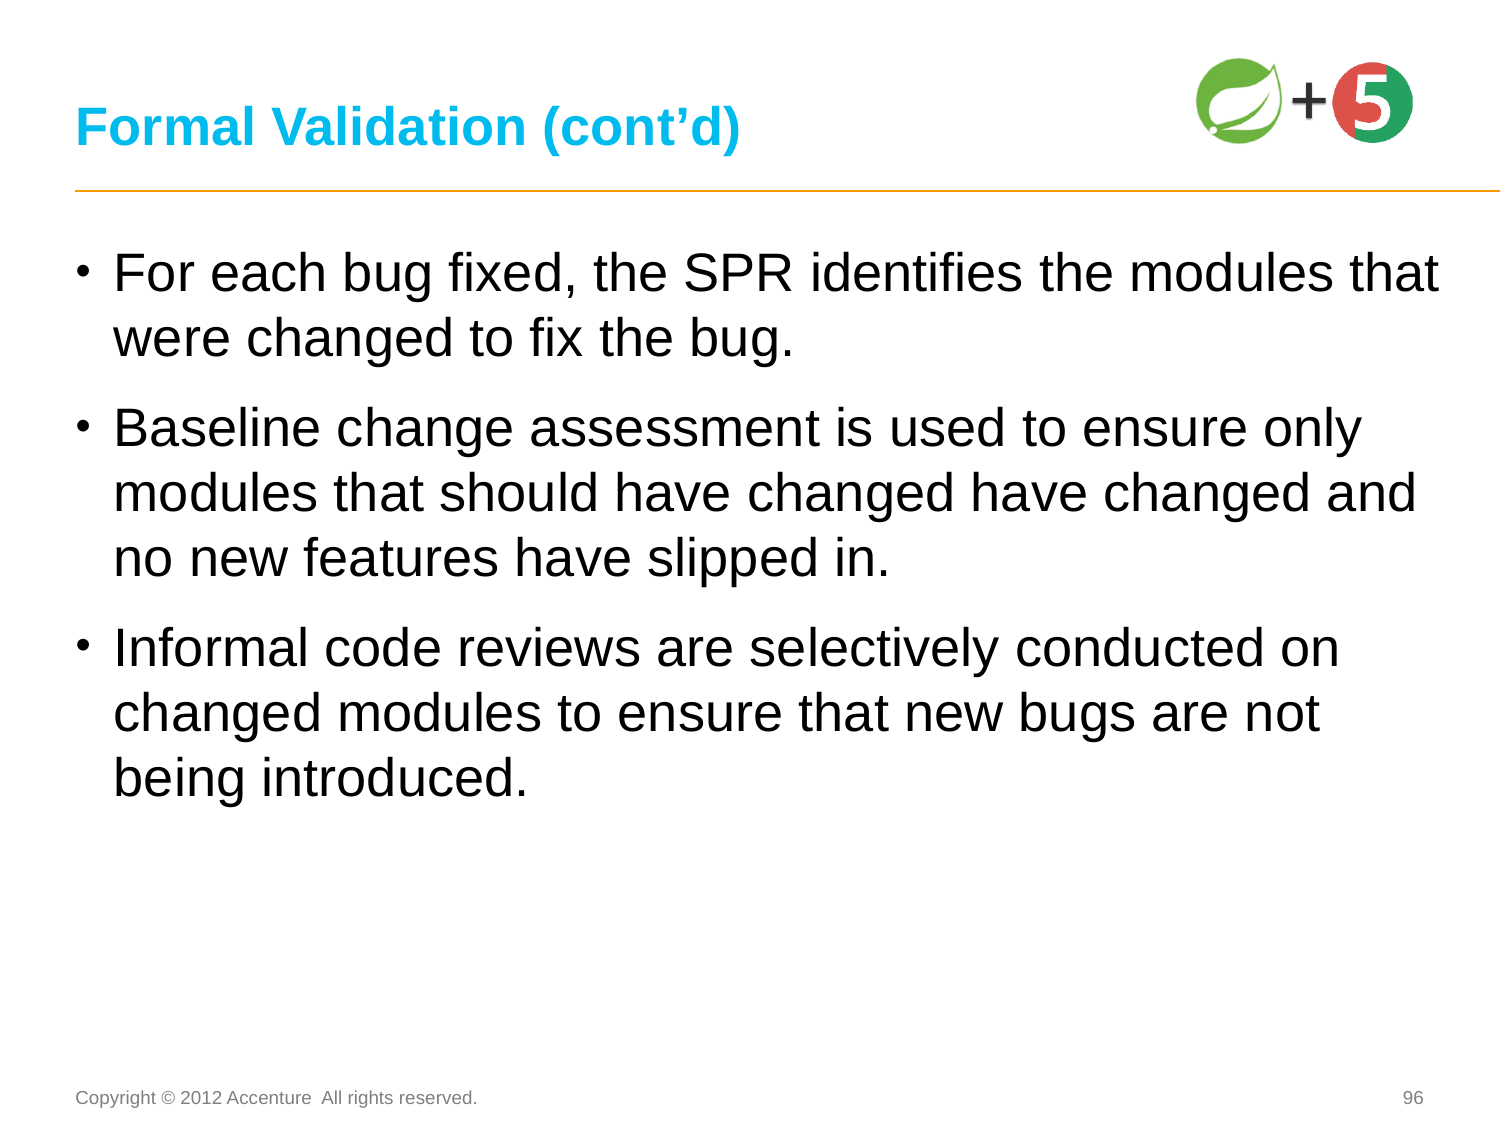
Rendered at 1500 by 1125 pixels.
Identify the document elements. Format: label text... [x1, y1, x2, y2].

title Formal Validation (cont’d) [75, 27, 1422, 157]
list For each bug fixed, the SPR identifies the modules that were changed to fix the bug. Baseline change assessment is used to ensure only modules that should have changed have changed and no new features have slipped in. Informal code reviews are selectively conducted on changed modules to ensure that new bugs are not being introduced. [75, 237, 1450, 963]
